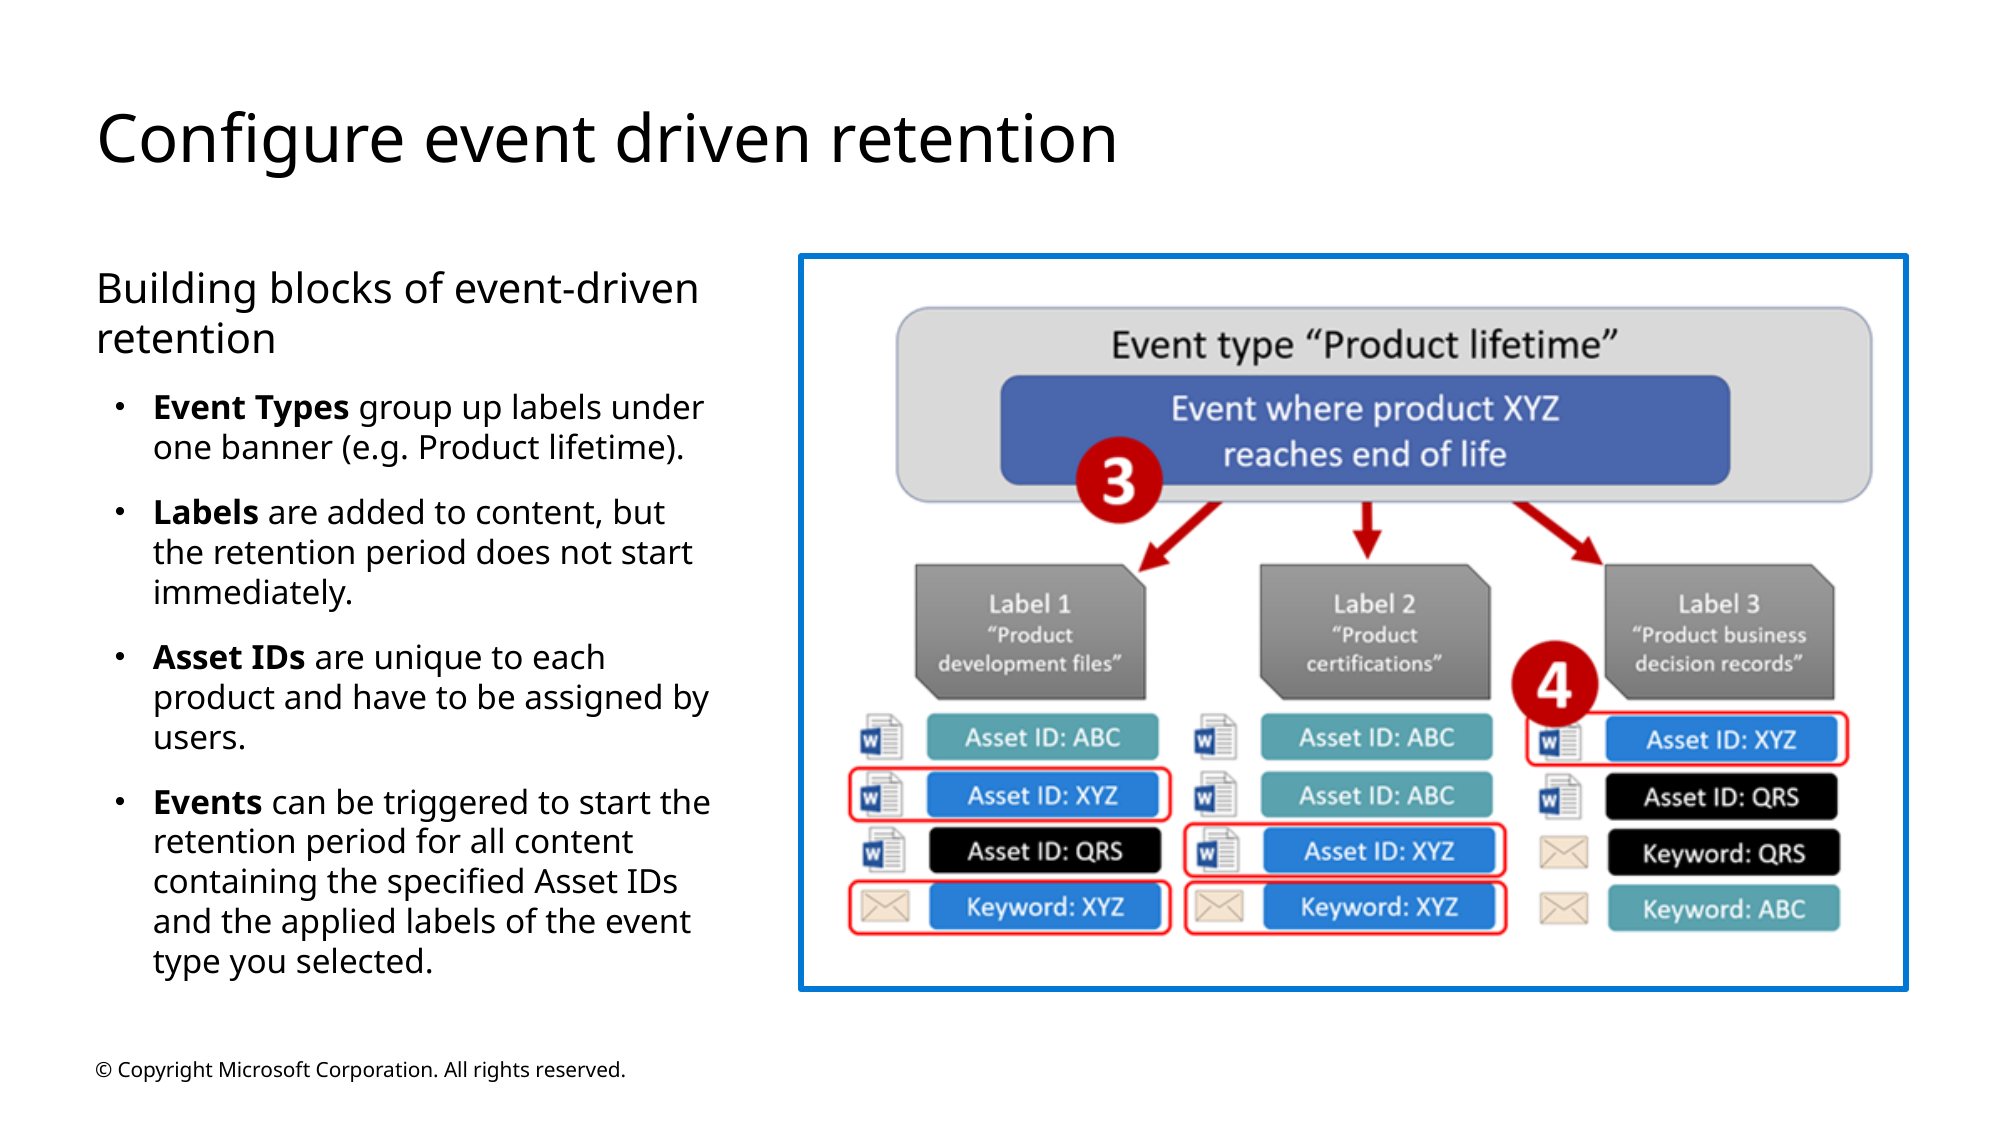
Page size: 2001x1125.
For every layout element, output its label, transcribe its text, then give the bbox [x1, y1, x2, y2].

picture [803, 259, 1904, 987]
list Building blocks of event-driven retention Event Types group up labels under one banner (e.g. Product lifetime). Labels are added to content, but the retention period does not start immediately. Asset IDs are unique to each product and have to be assigned by users. Events can be triggered to start the retention period for all content containing the specified Asset IDs and the applied labels of the event type you selected. [95, 261, 724, 949]
title Configure event driven retention [96, 96, 1909, 177]
